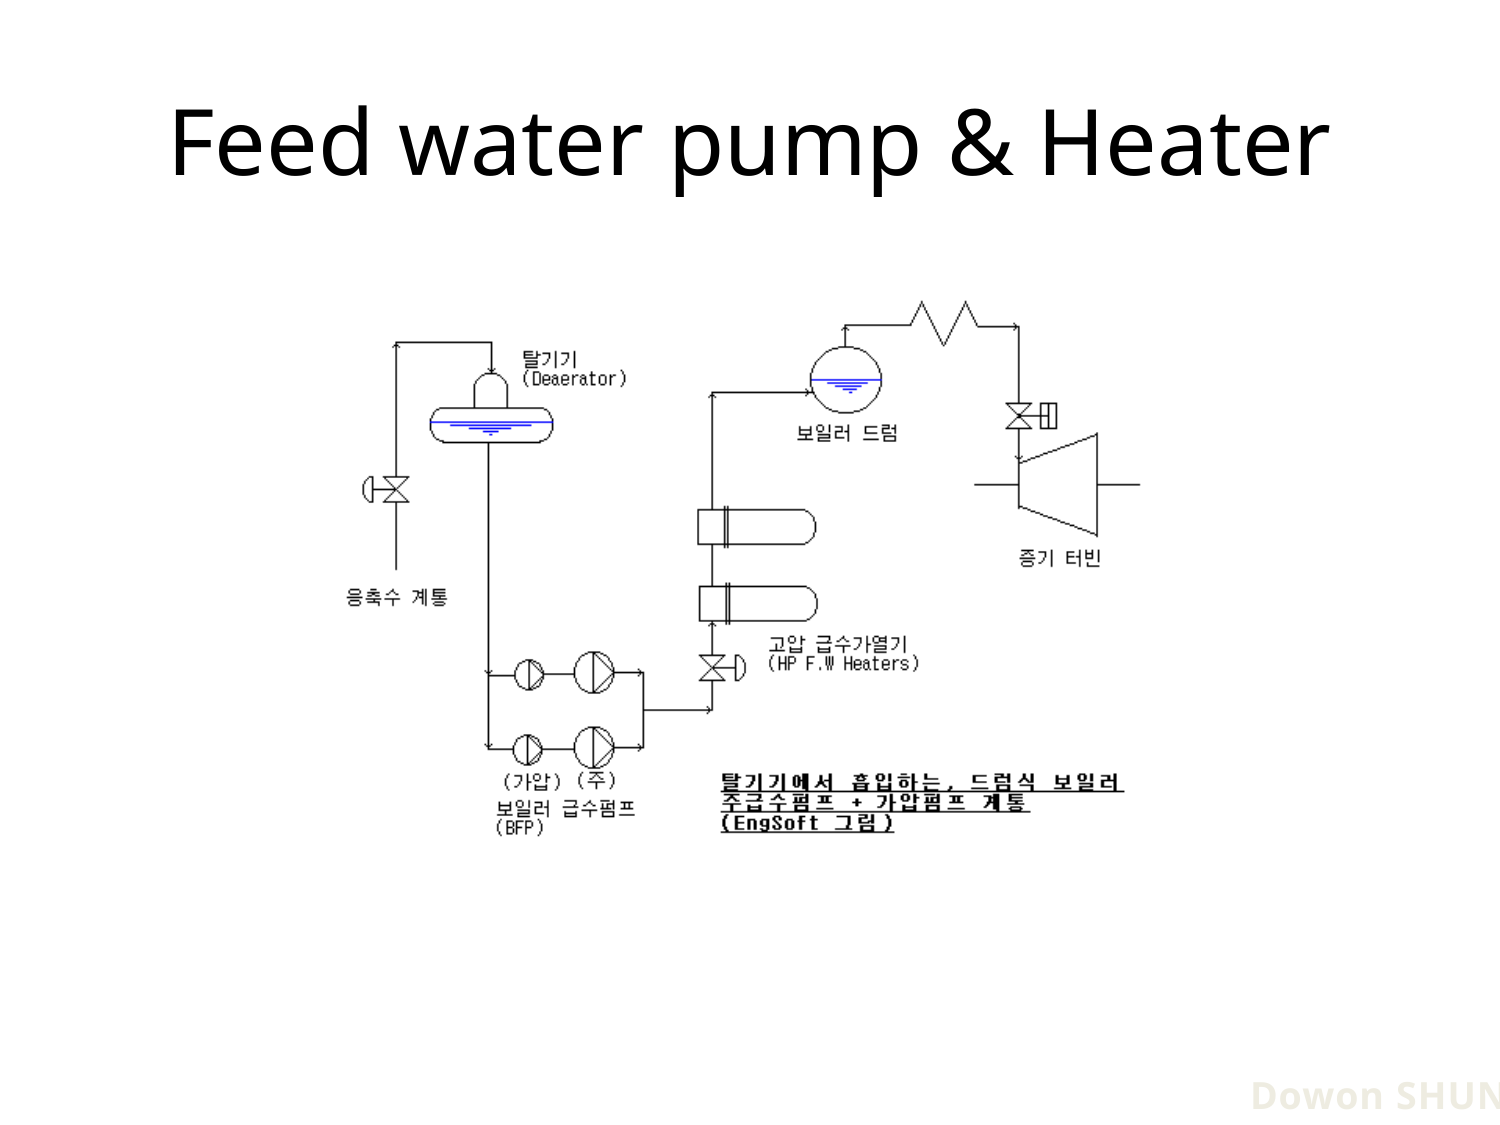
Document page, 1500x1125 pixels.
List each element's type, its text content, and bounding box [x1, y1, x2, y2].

picture [344, 273, 1156, 852]
title Feed water pump & Heater [75, 45, 1425, 233]
